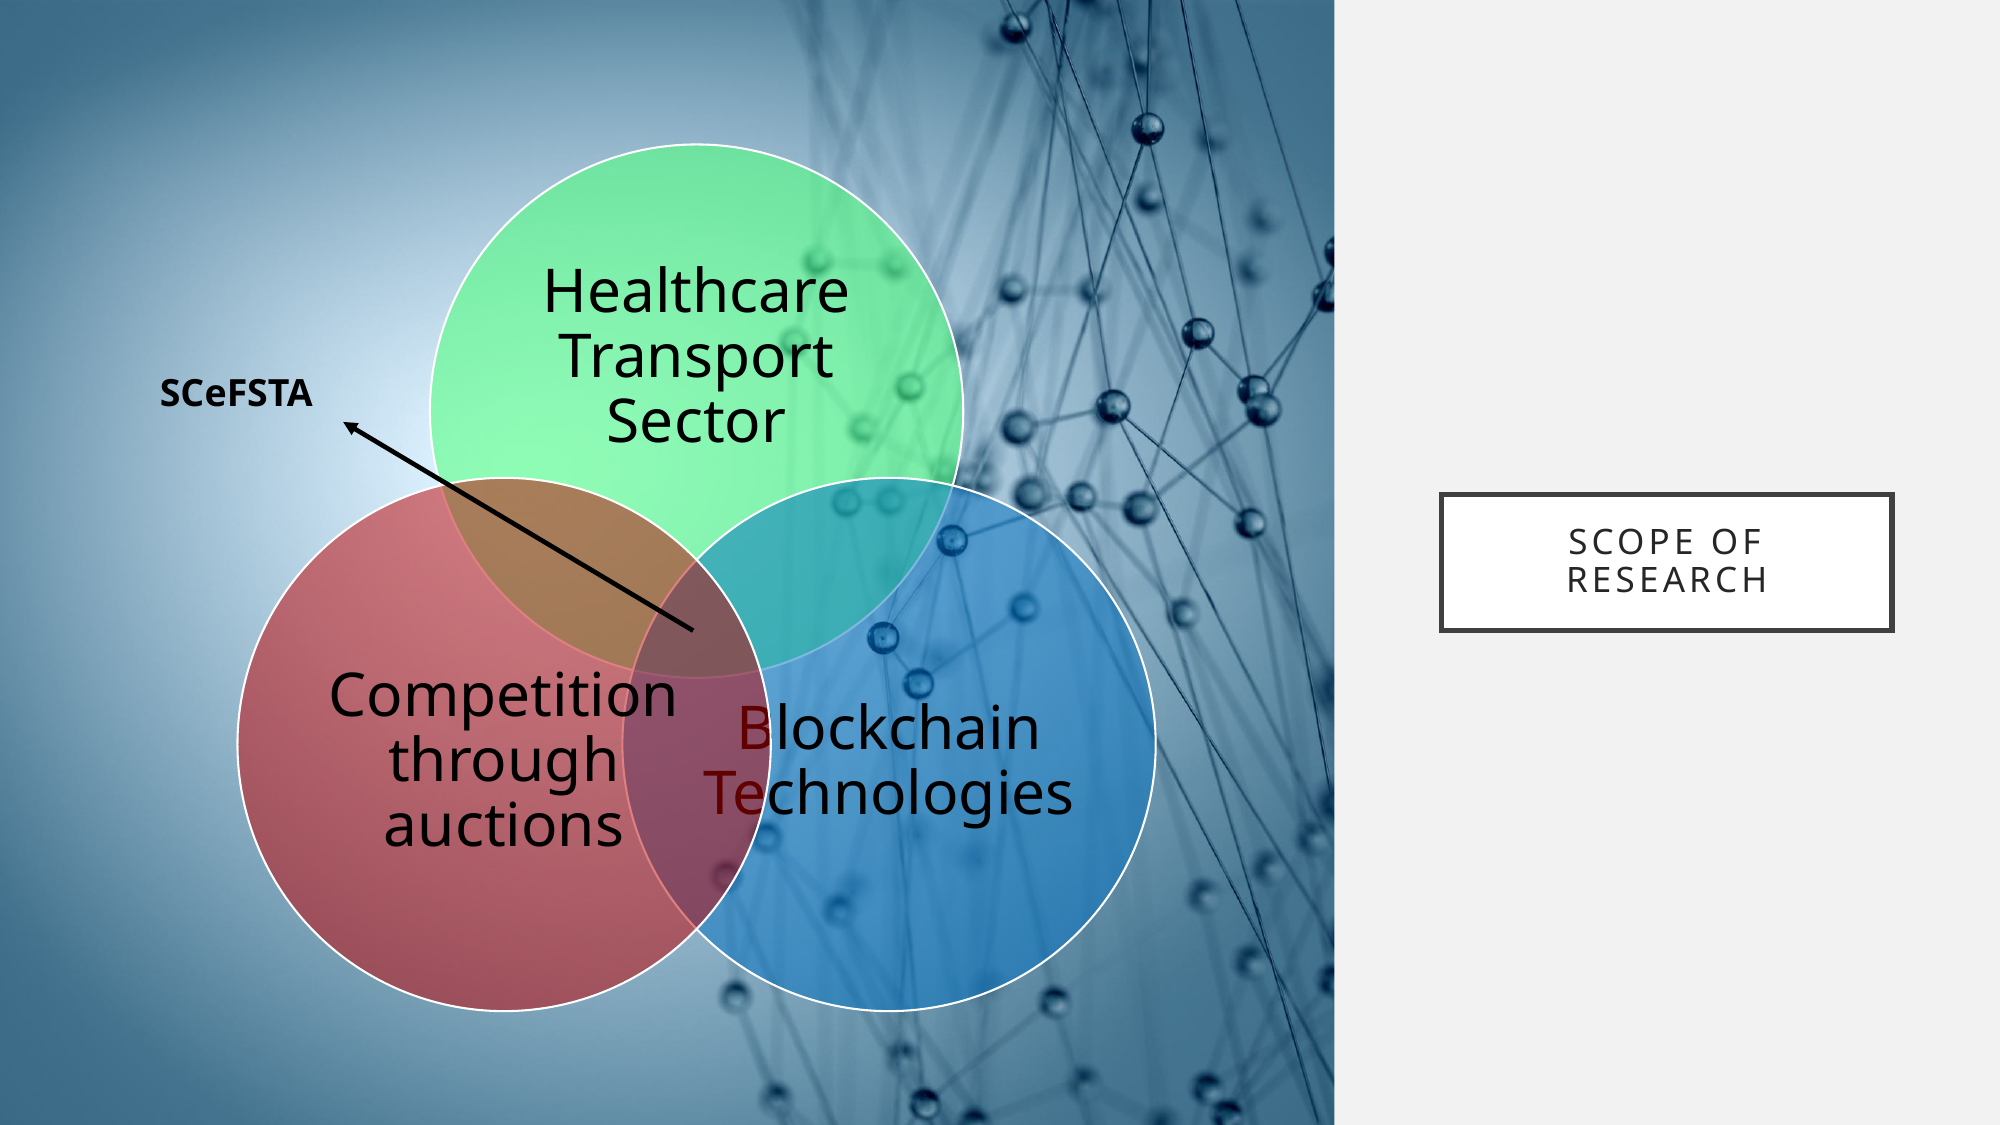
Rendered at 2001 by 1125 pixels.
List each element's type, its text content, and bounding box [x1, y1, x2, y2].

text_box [343, 421, 694, 631]
picture [0, 0, 1335, 1125]
title Scope of research [1439, 492, 1895, 633]
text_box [29, 133, 1364, 1023]
